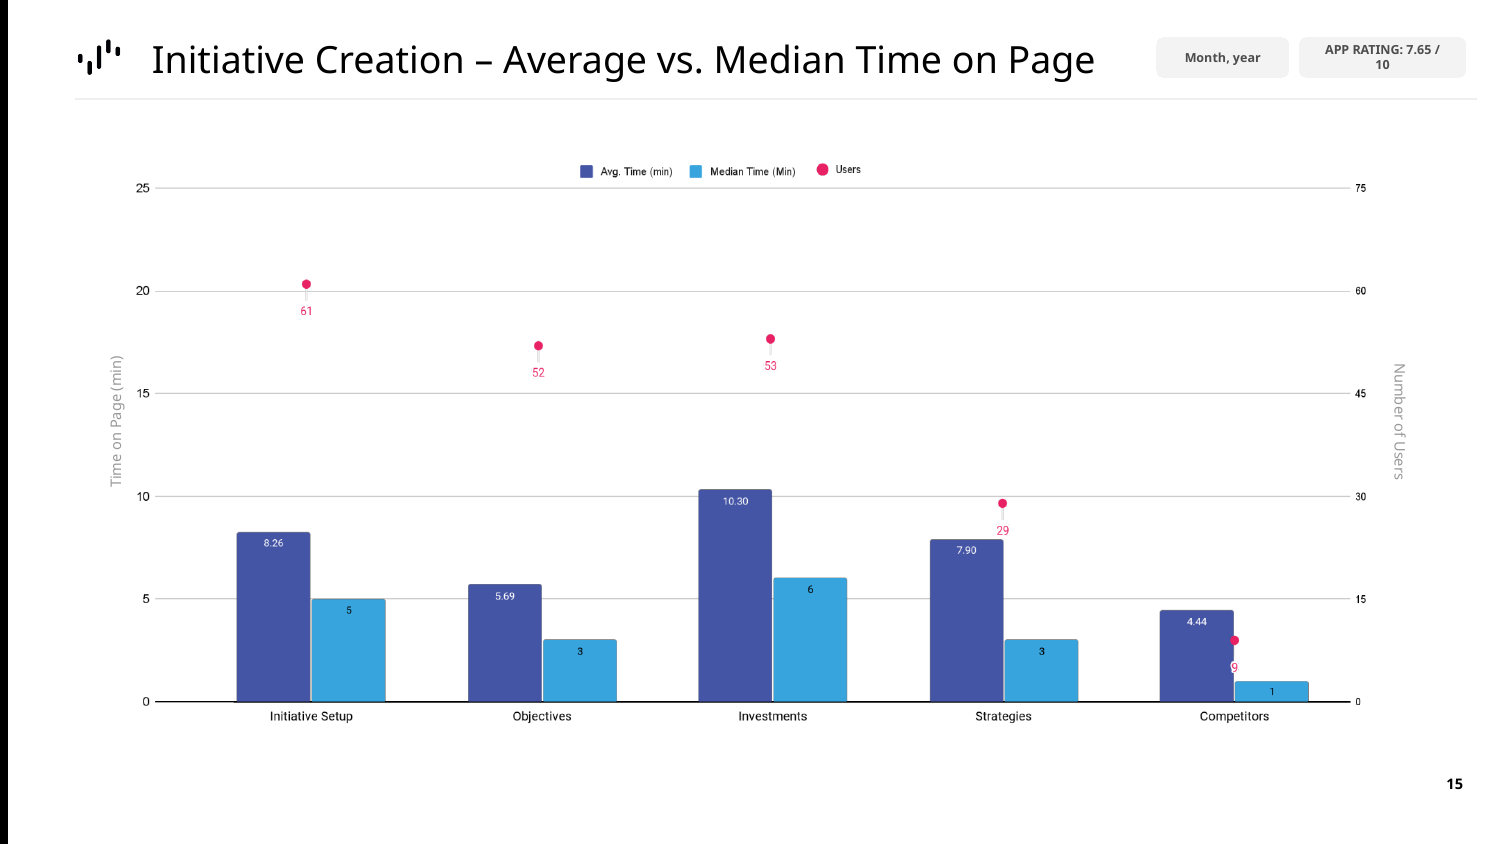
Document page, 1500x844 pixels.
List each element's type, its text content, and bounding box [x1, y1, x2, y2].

text_box Initiative Creation – Average vs. Median Time on Page [136, 18, 1229, 97]
picture [54, 15, 144, 99]
text_box Number of Users [1386, 334, 1425, 510]
picture [94, 153, 1377, 740]
slide_number ‹#› [1387, 760, 1463, 796]
text_box APP RATING: 7.65 / 10 [1299, 37, 1466, 78]
text_box Month, year [1156, 37, 1289, 78]
